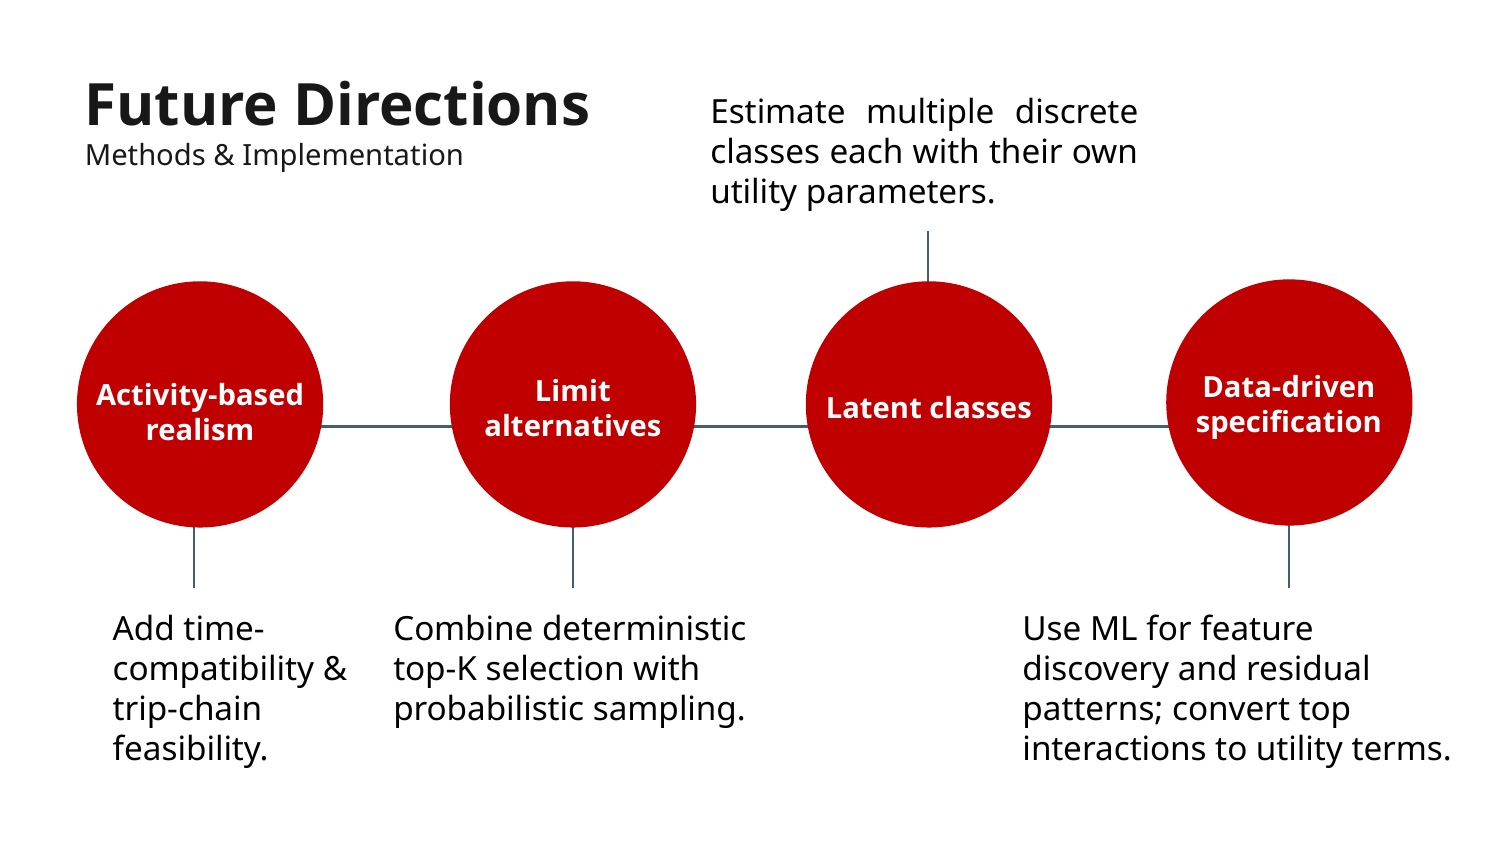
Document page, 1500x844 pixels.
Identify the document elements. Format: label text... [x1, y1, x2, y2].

text_box Estimate multiple discrete classes each with their own utility parameters. [695, 83, 1154, 218]
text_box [76, 230, 1413, 588]
title Future Directions Methods & Implementation [69, 56, 648, 183]
text_box Add time-compatibility & trip-chain feasibility. [98, 600, 396, 775]
text_box Combine deterministic top-K selection with probabilistic sampling. [378, 600, 768, 735]
text_box Use ML for feature discovery and residual patterns; convert top interactions to utility terms. [1007, 600, 1475, 775]
